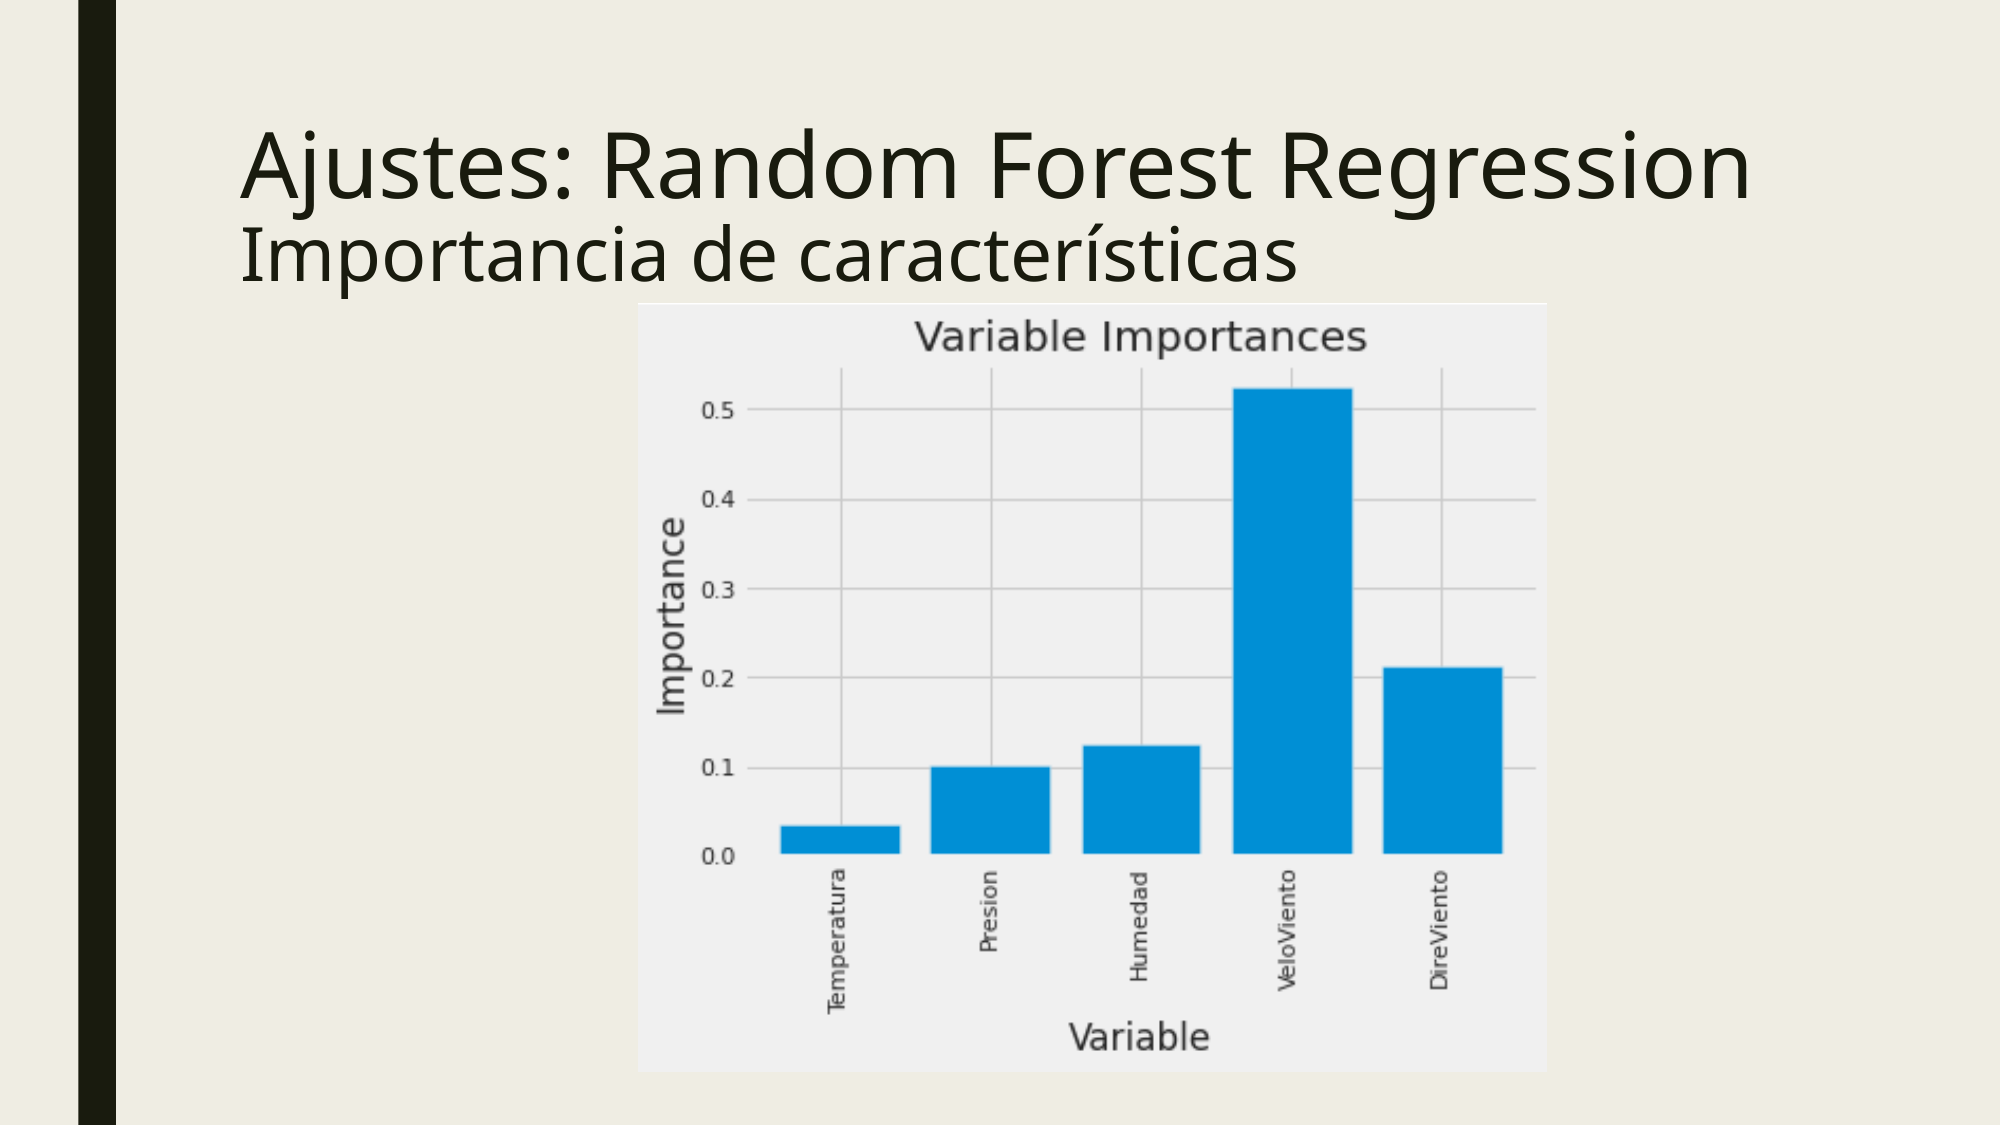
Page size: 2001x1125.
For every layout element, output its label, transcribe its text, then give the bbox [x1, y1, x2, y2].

picture [638, 302, 1547, 1072]
title Ajustes: Random Forest Regression Importancia de características [225, 112, 1800, 357]
